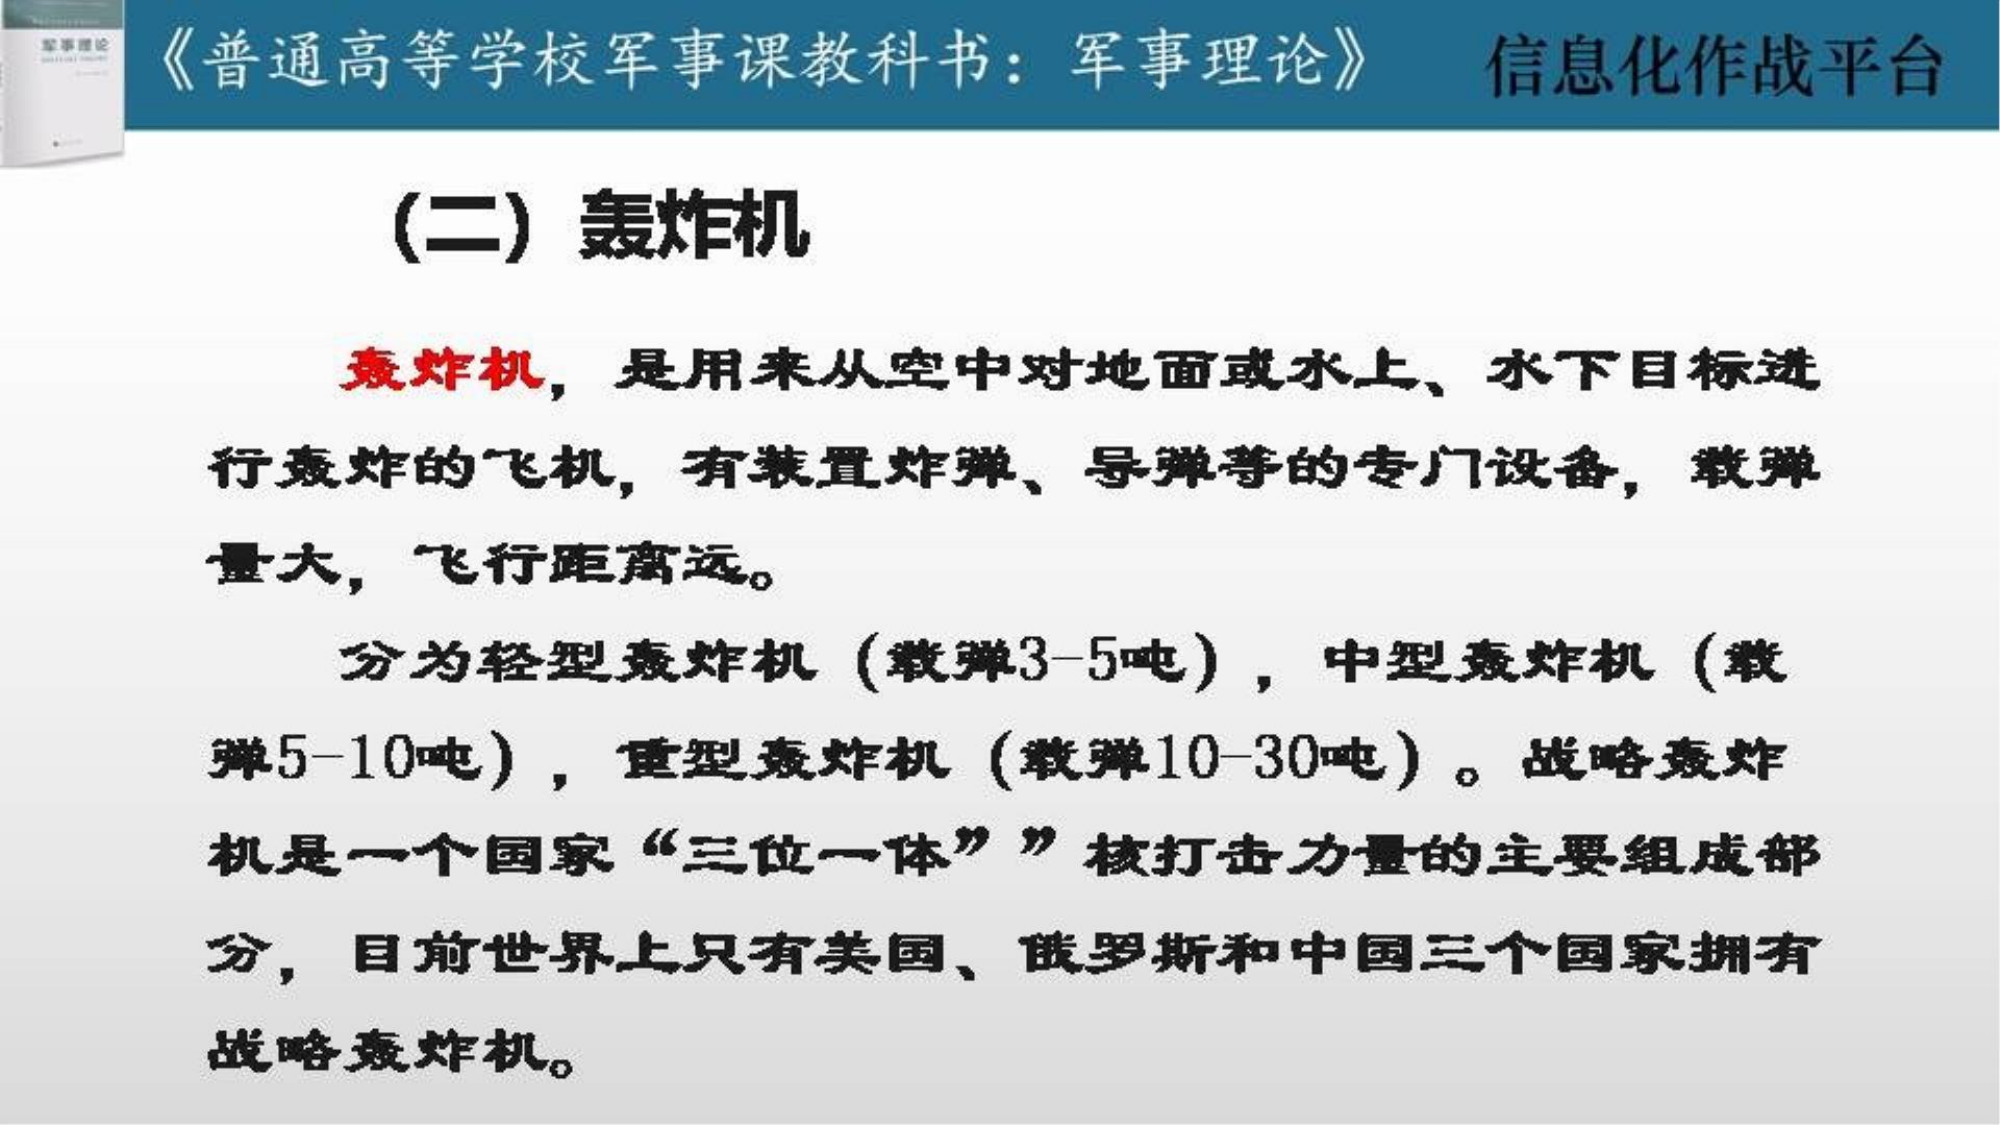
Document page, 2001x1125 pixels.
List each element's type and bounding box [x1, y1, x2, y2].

text_box [0, 0, 2000, 1125]
